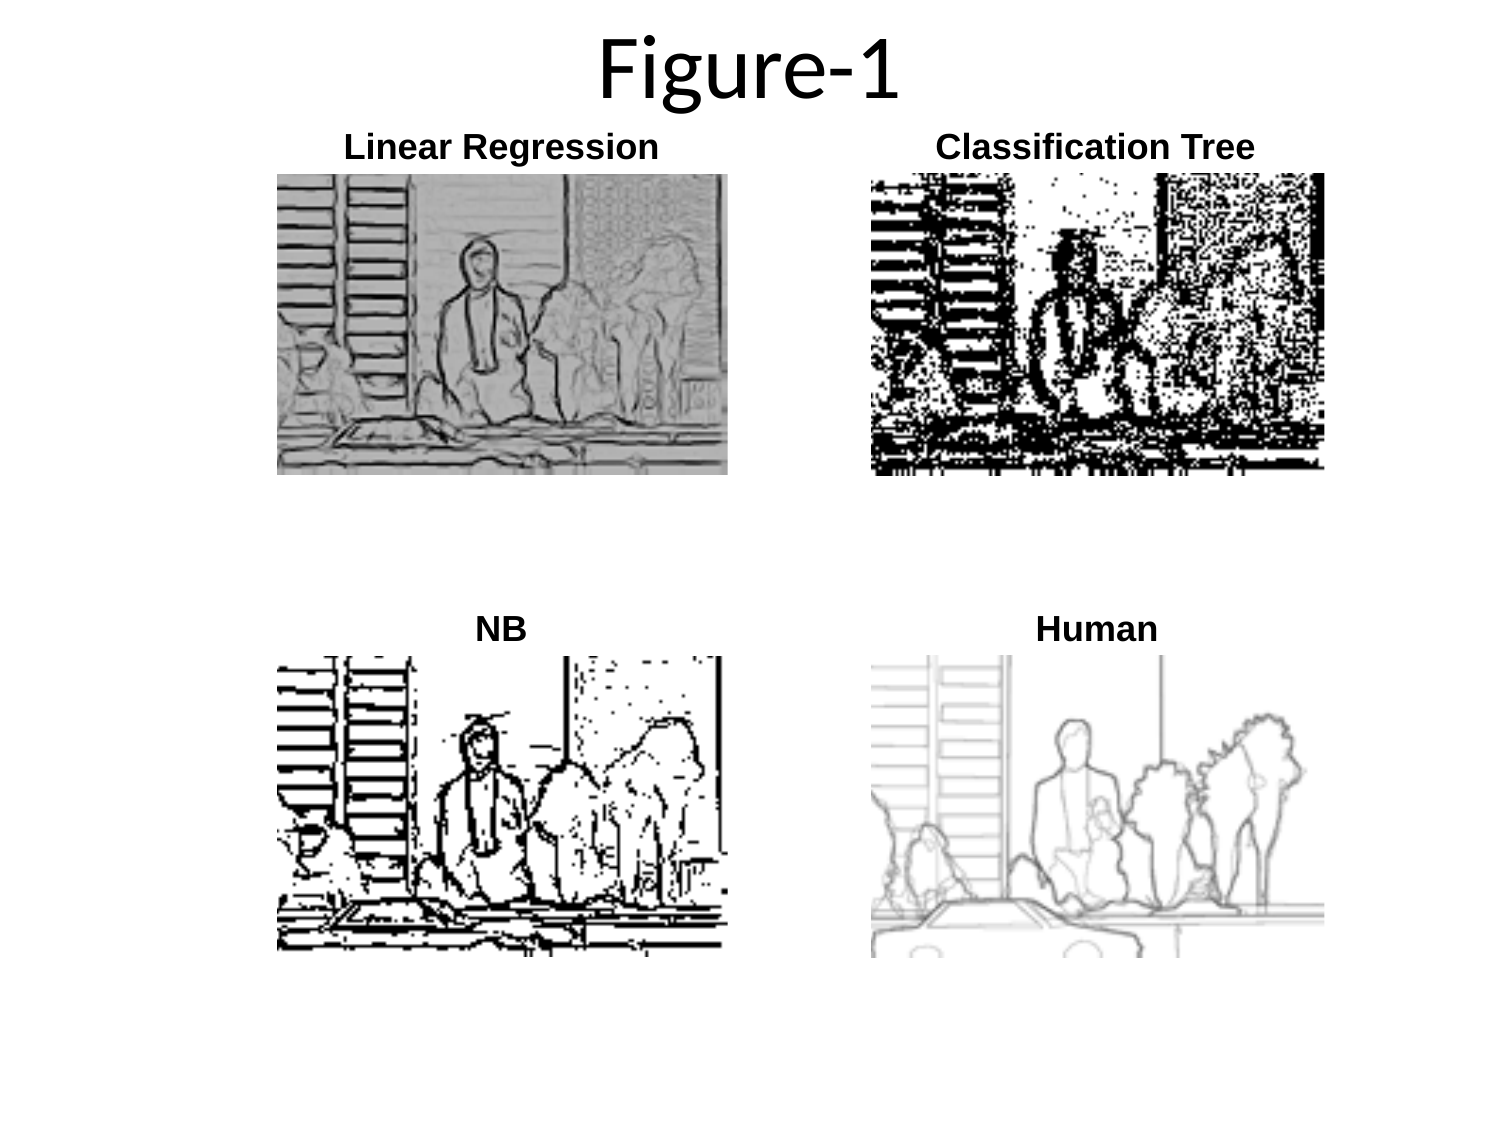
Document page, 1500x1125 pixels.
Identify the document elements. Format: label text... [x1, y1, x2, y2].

text_box Figure-1 [74, 0, 1425, 150]
picture [99, 74, 1451, 1088]
